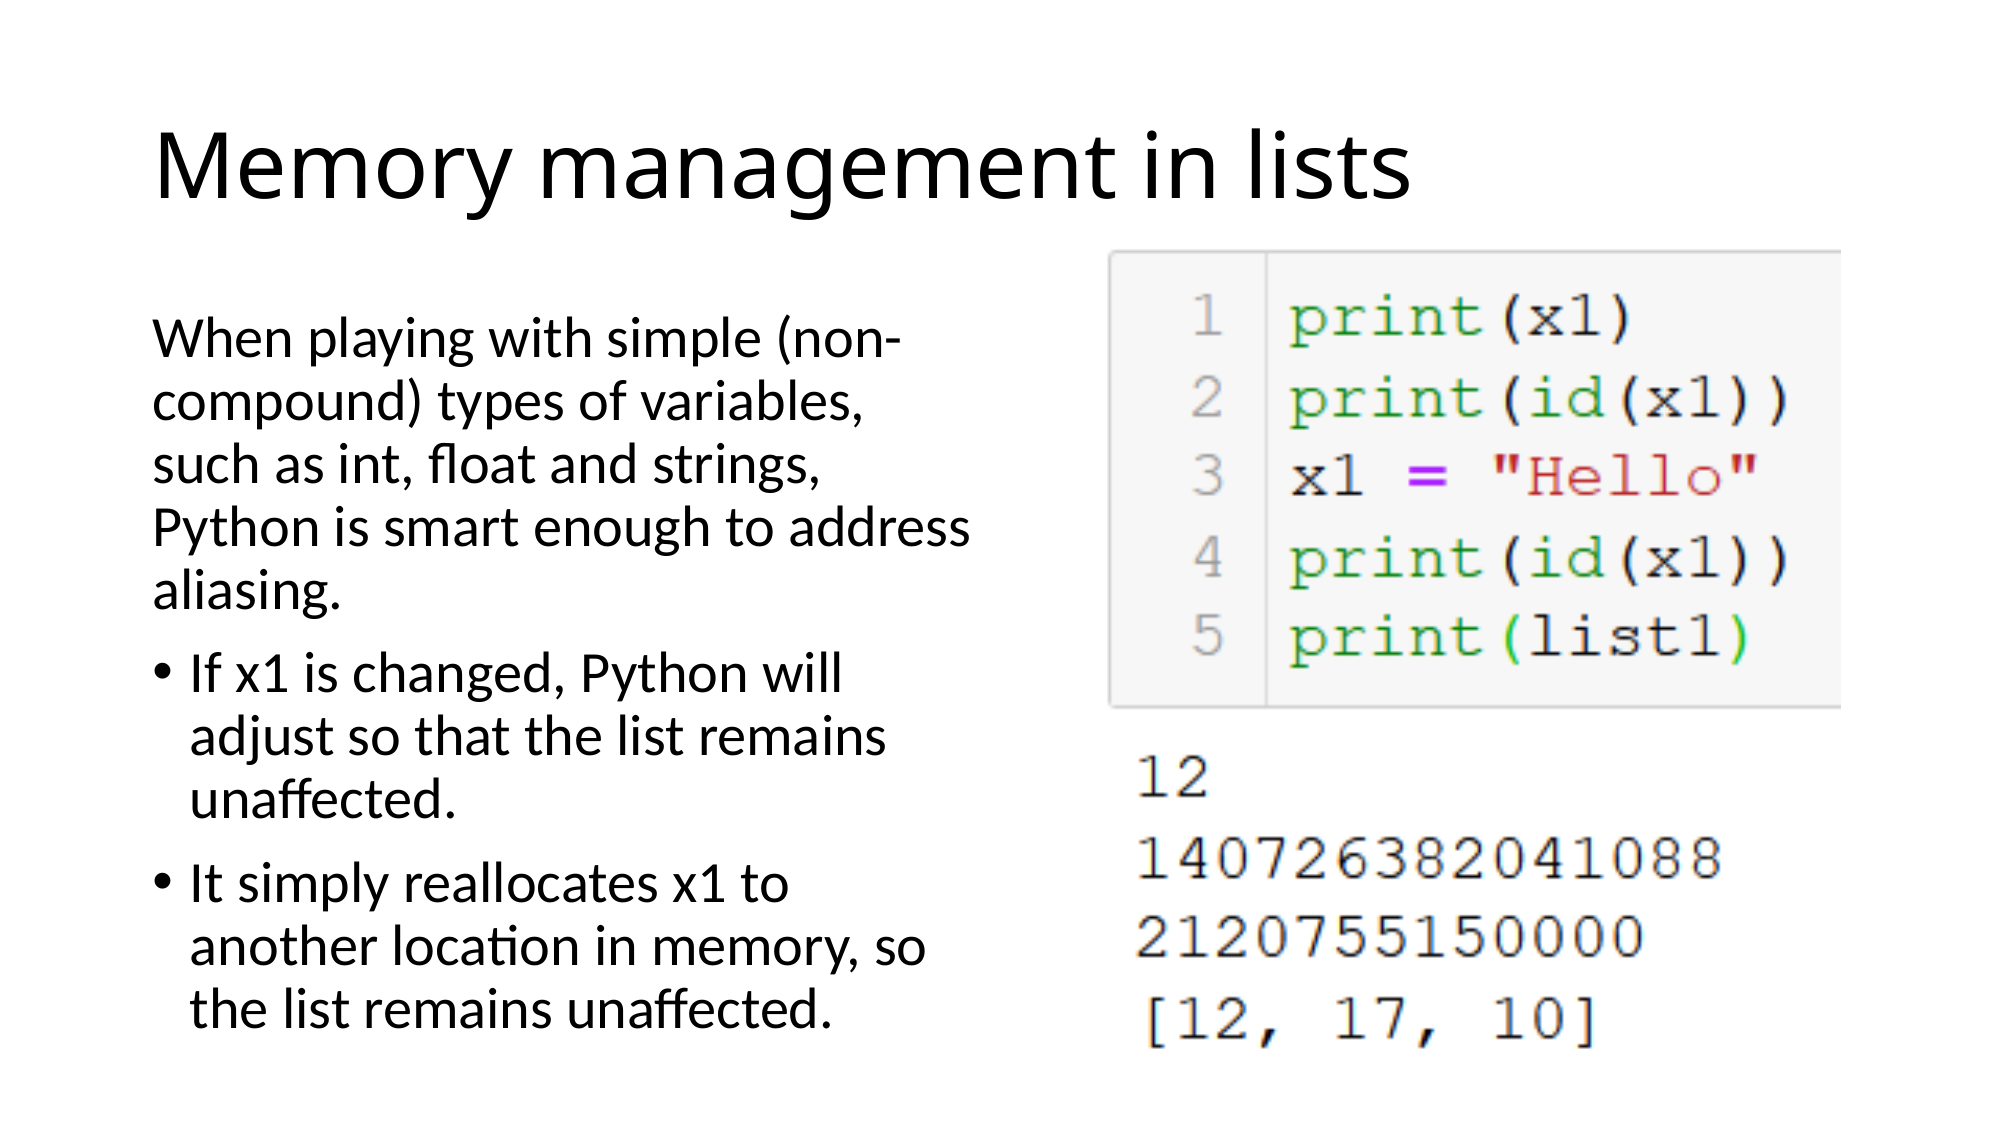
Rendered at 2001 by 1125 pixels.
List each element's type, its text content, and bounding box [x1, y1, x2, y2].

list When playing with simple (non-compound) types of variables, such as int, float and strings, Python is smart enough to address aliasing. If x1 is changed, Python will adjust so that the list remains unaffected. It simply reallocates x1 to another location in memory, so the list remains unaffected. [137, 299, 988, 1125]
picture [1106, 245, 1841, 1089]
title Memory management in lists [137, 59, 1863, 278]
